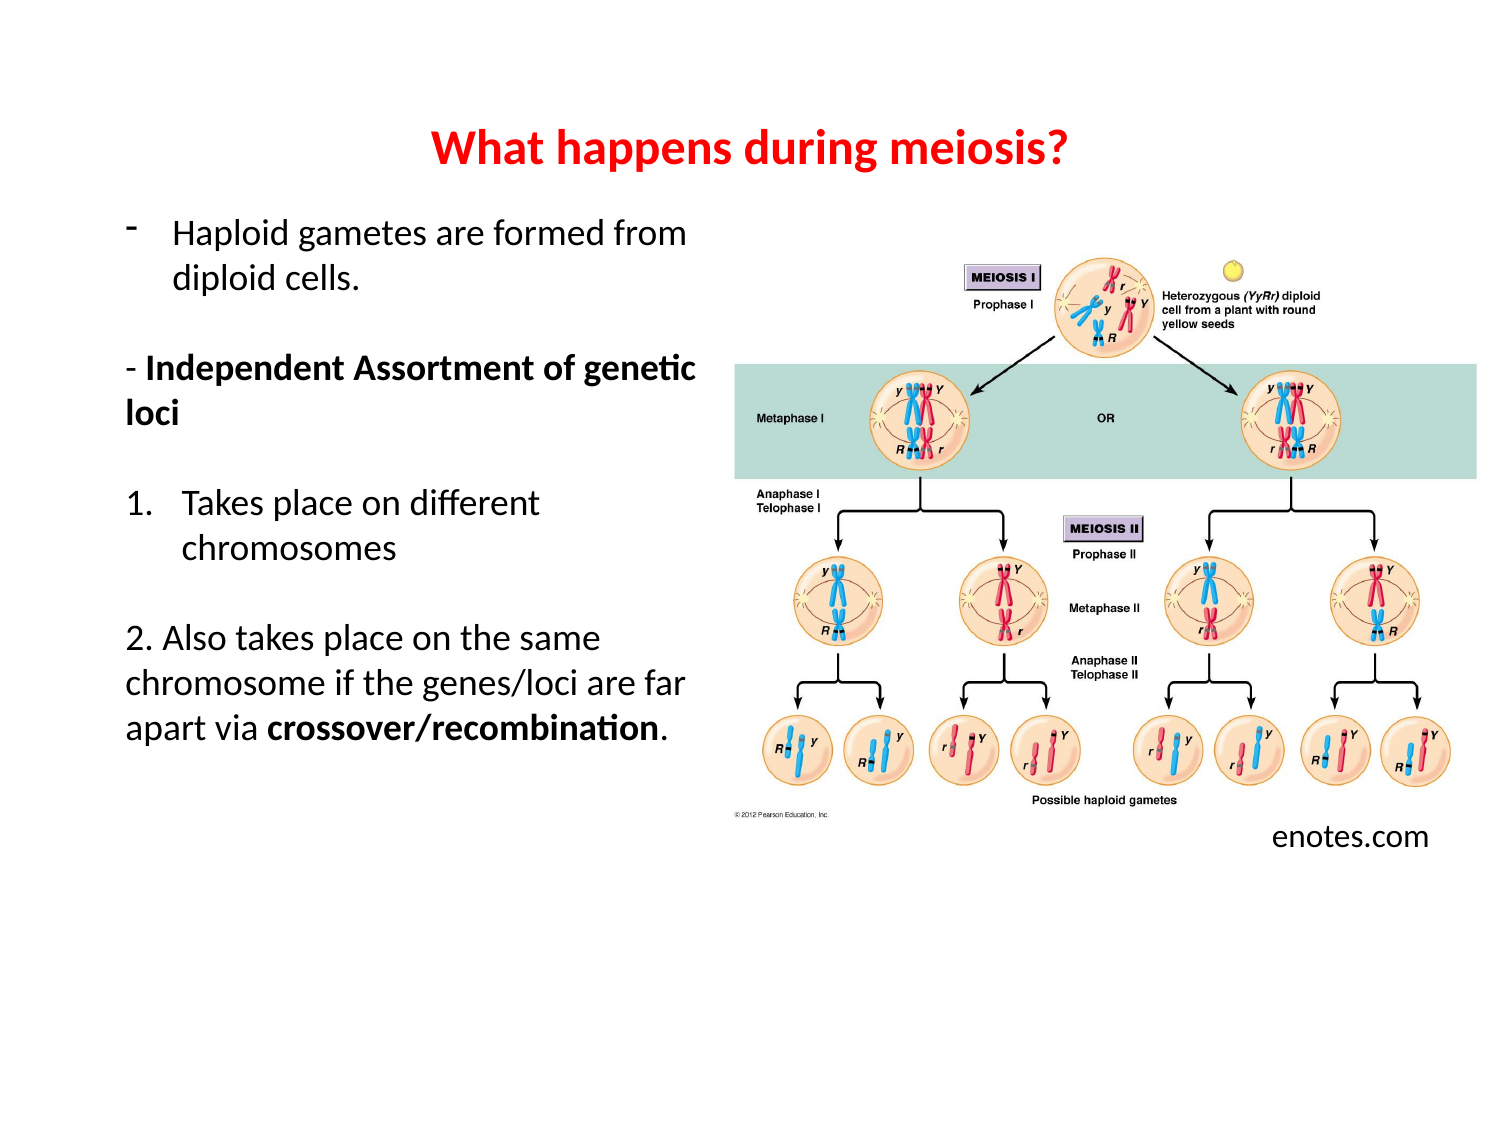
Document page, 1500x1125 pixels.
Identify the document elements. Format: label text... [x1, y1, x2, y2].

text_box enotes.com [1257, 824, 1480, 862]
text_box What happens during meiosis? [406, 106, 1106, 182]
text_box Haploid gametes are formed from diploid cells. - Independent Assortment of genetic loci Takes place on different chromosomes 2. Also takes place on the same chromosome if the genes/loci are far apart via crossover/recombination. [110, 200, 744, 846]
picture [731, 254, 1480, 824]
